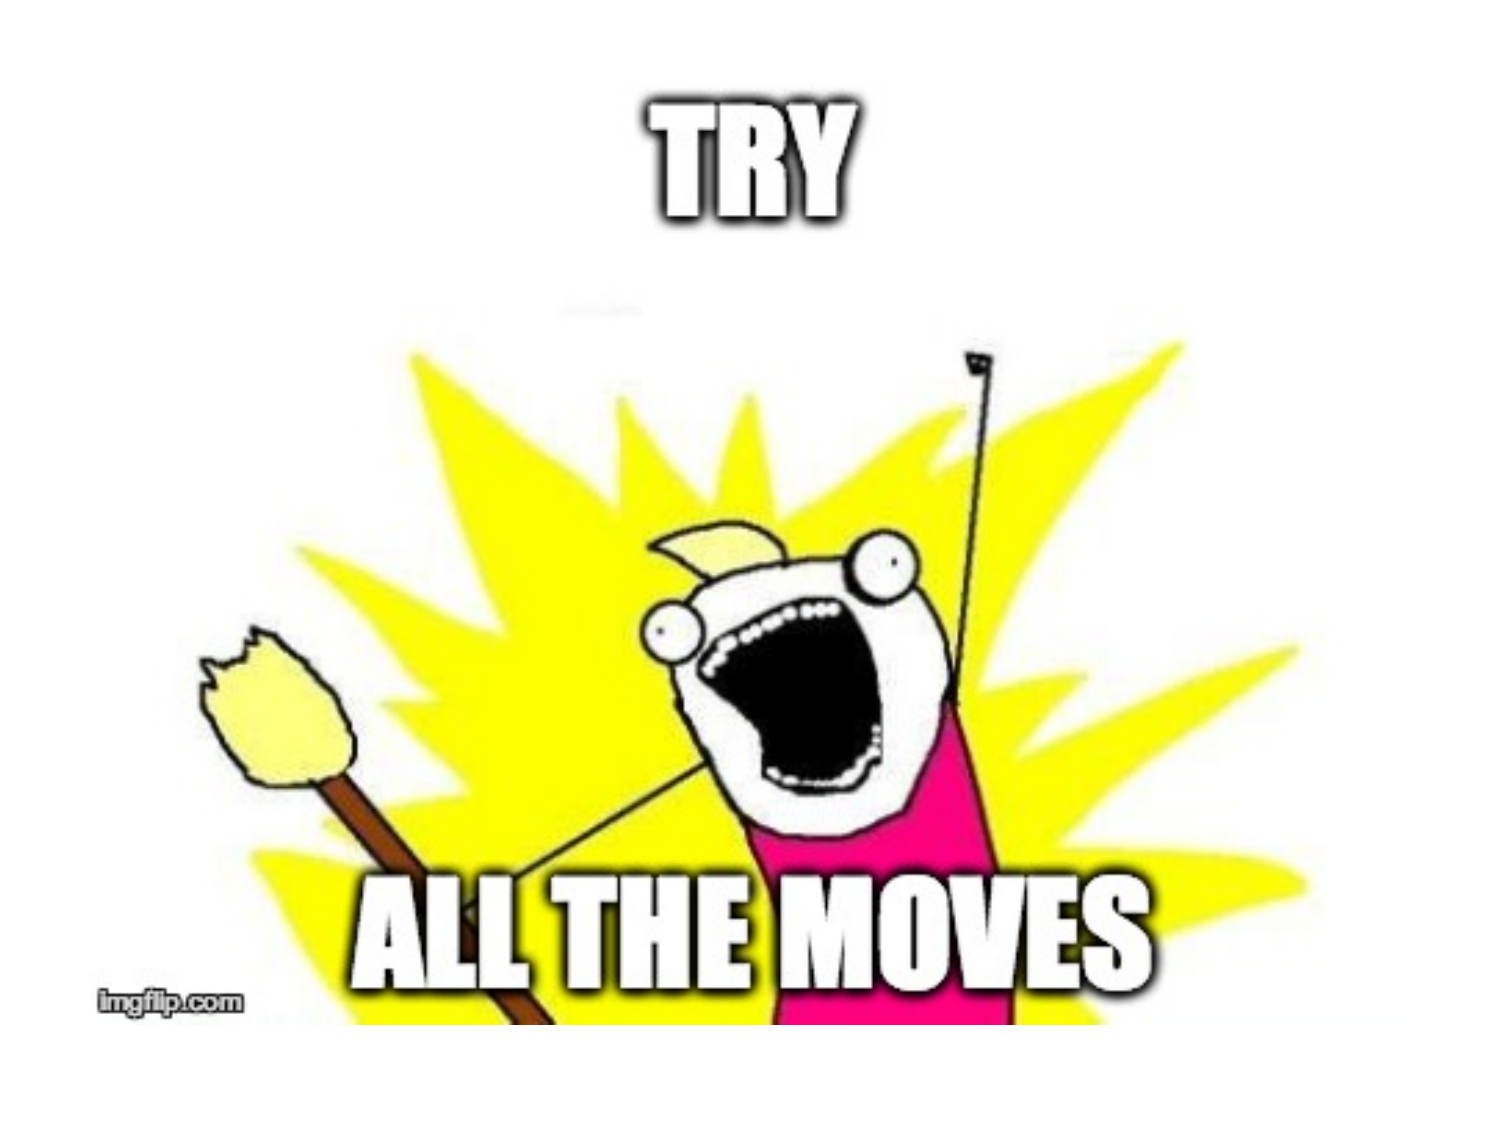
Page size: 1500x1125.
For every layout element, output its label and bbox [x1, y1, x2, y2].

picture [90, 84, 1418, 1025]
